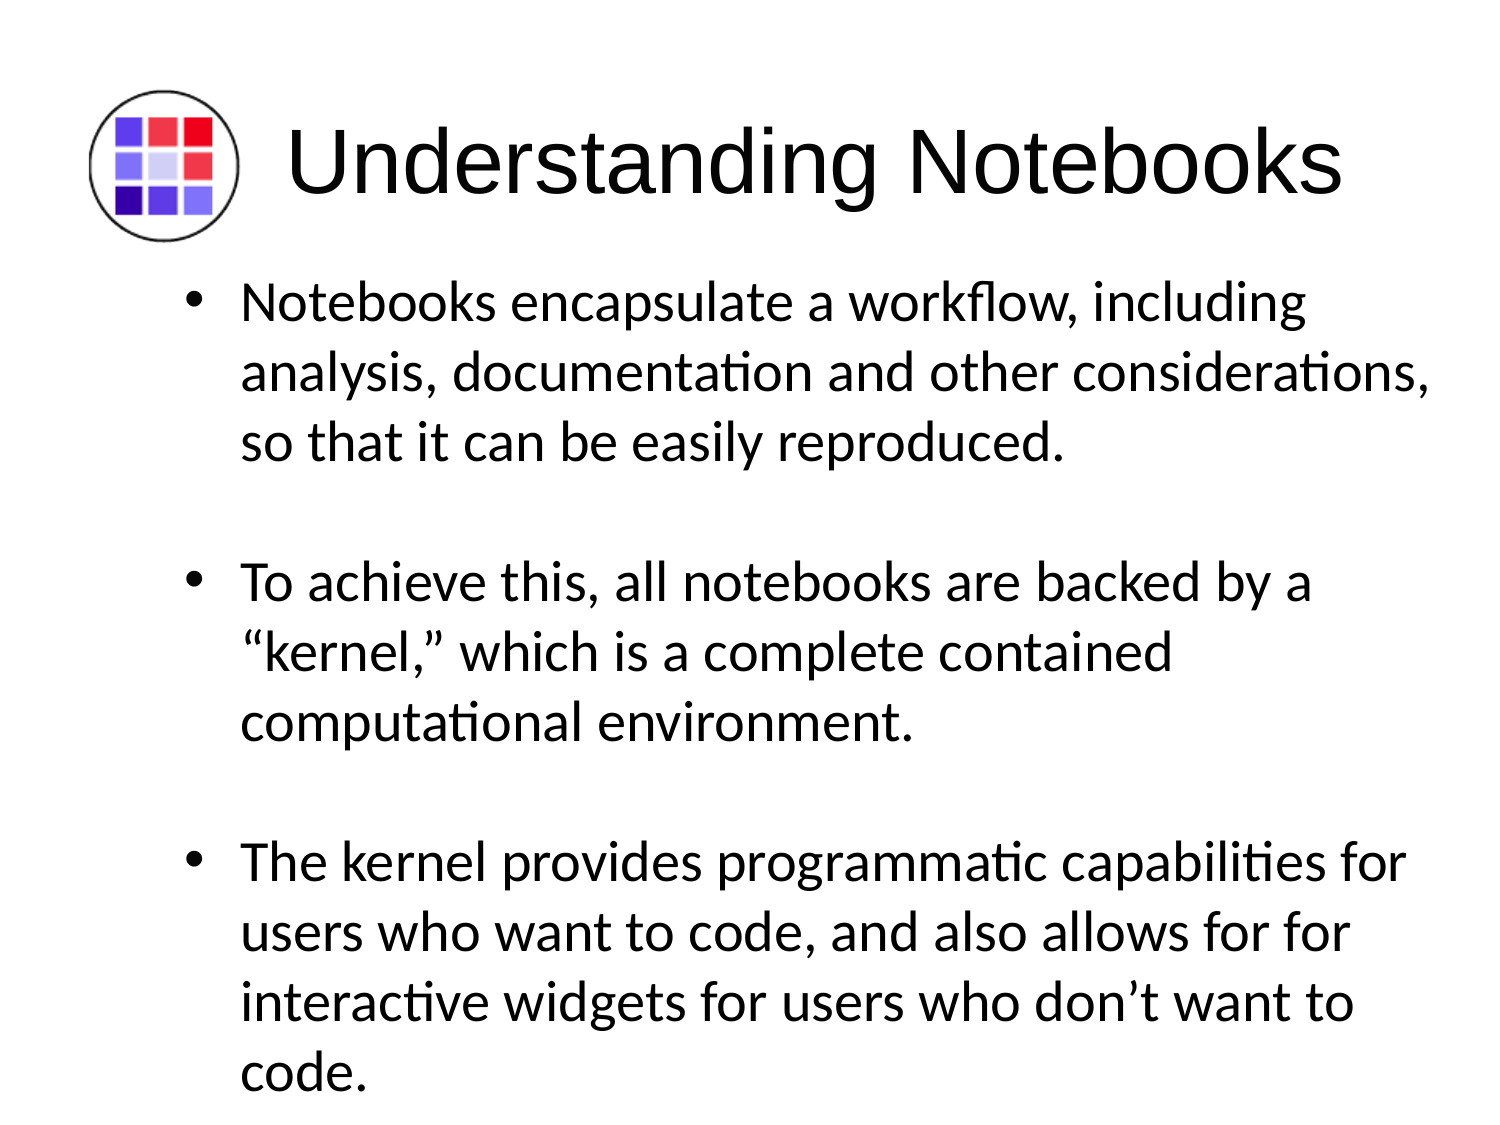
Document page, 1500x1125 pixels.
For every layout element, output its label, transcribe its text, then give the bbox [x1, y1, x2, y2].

picture [74, 72, 258, 264]
text_box Understanding Notebooks [284, 36, 1425, 278]
text_box Notebooks encapsulate a workflow, including analysis, documentation and other considerations, so that it can be easily reproduced. To achieve this, all notebooks are backed by a “kernel,” which is a complete contained computational environment. The kernel provides programmatic capabilities for users who want to code, and also allows for for interactive widgets for users who don’t want to code. [166, 263, 1479, 916]
